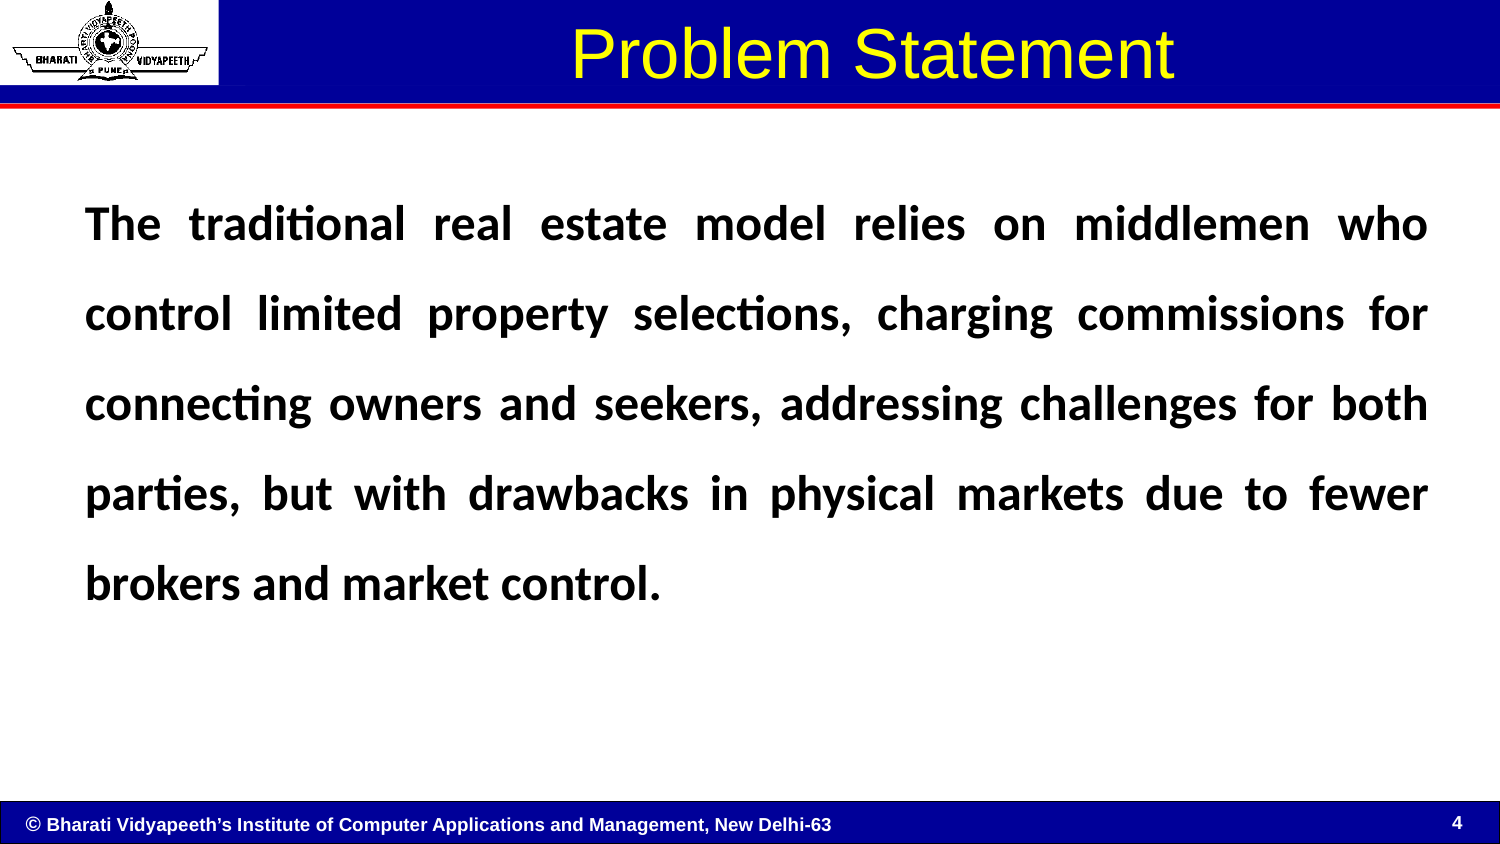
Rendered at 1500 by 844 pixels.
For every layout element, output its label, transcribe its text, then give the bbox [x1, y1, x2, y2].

title Problem Statement [246, 1, 1500, 83]
list The traditional real estate model relies on middlemen who control limited property selections, charging commissions for connecting owners and seekers, addressing challenges for both parties, but with drawbacks in physical markets due to fewer brokers and market control. [0, 82, 1452, 498]
picture [12, 1, 208, 81]
